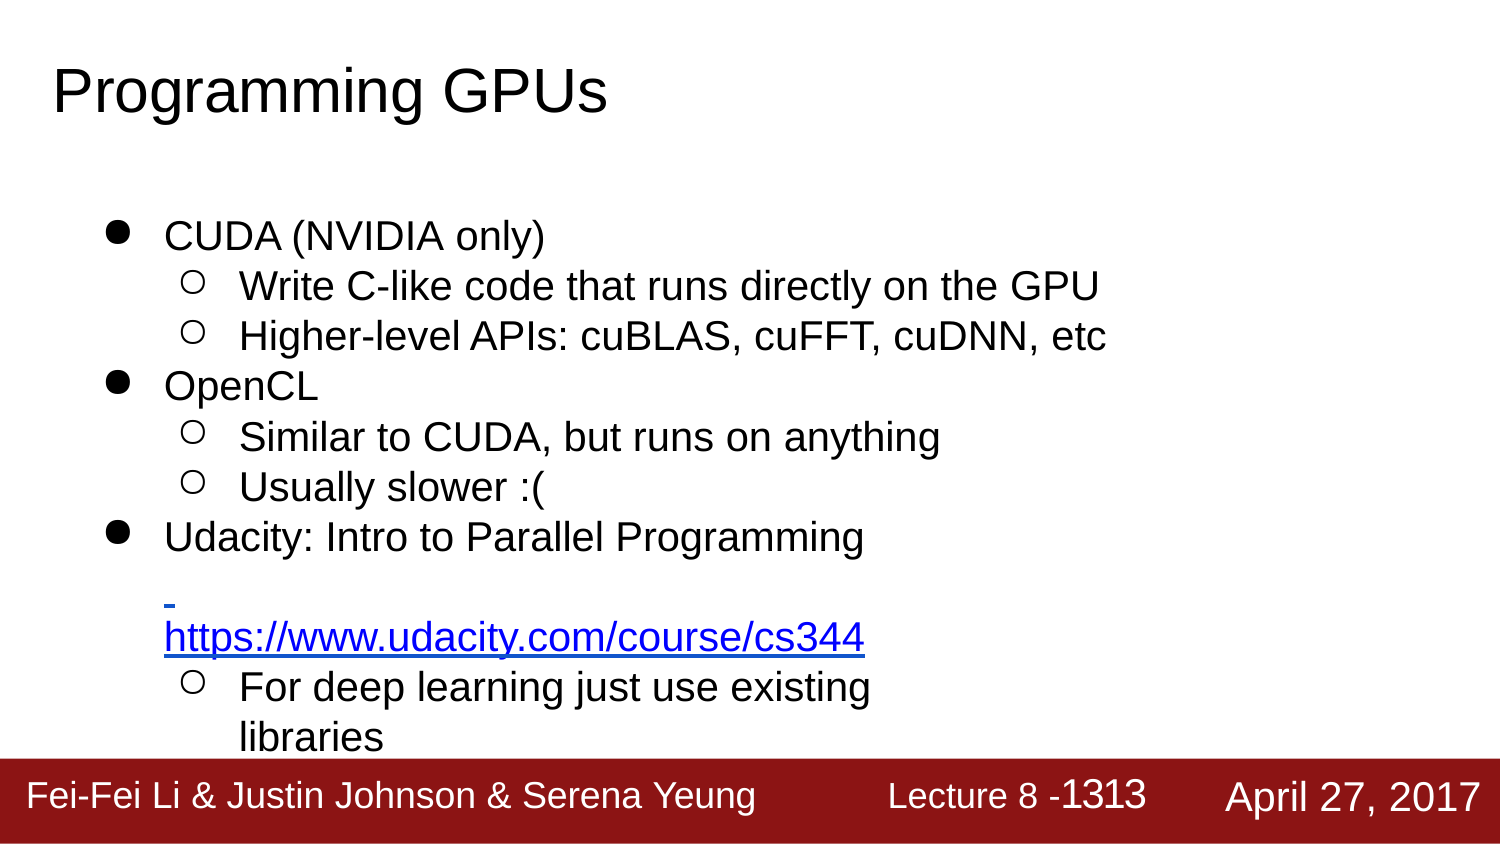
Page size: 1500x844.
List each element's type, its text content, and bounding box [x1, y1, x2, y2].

text_box CUDA (NVIDIA only) Write C-like code that runs directly on the GPU Higher-level APIs: cuBLAS, cuFFT, cuDNN, etc OpenCL Similar to CUDA, but runs on anything Usually slower :( Udacity: Intro to Parallel Programming https://www.udacity.com/course/cs344 For deep learning just use existing libraries [99, 207, 1116, 760]
footer April 27, 2017 [1223, 771, 1484, 844]
text_box Lecture 8 -1313 [885, 771, 1172, 822]
slide_number Fei-Fei Li & Justin Johnson & Serena Yeung [23, 772, 765, 844]
title Programming GPUs [50, 48, 613, 192]
